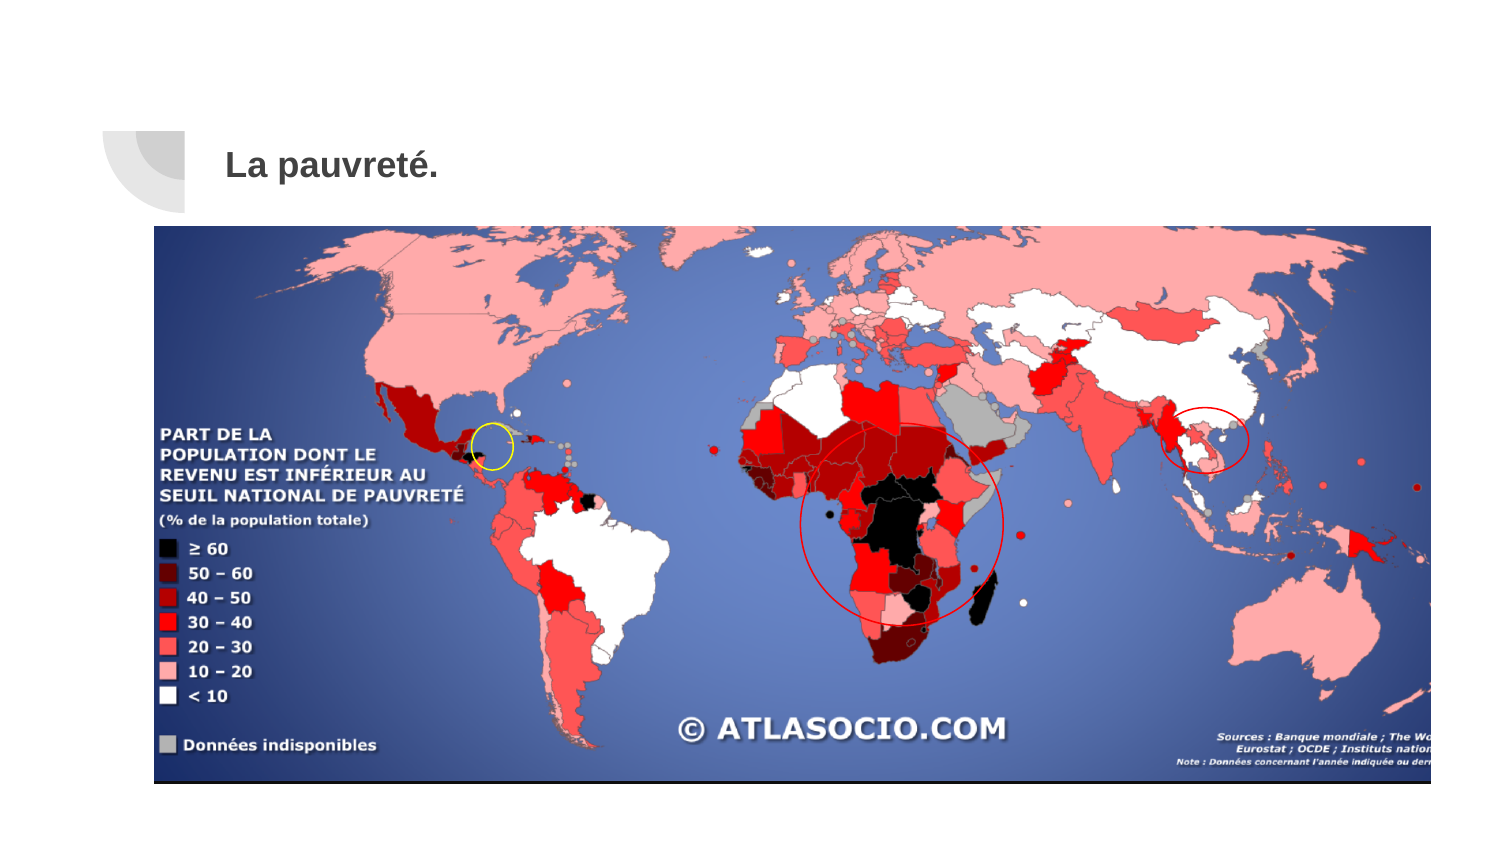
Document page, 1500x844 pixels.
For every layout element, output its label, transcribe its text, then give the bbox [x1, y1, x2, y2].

picture [154, 226, 1431, 784]
title La pauvreté. [210, 120, 1364, 201]
